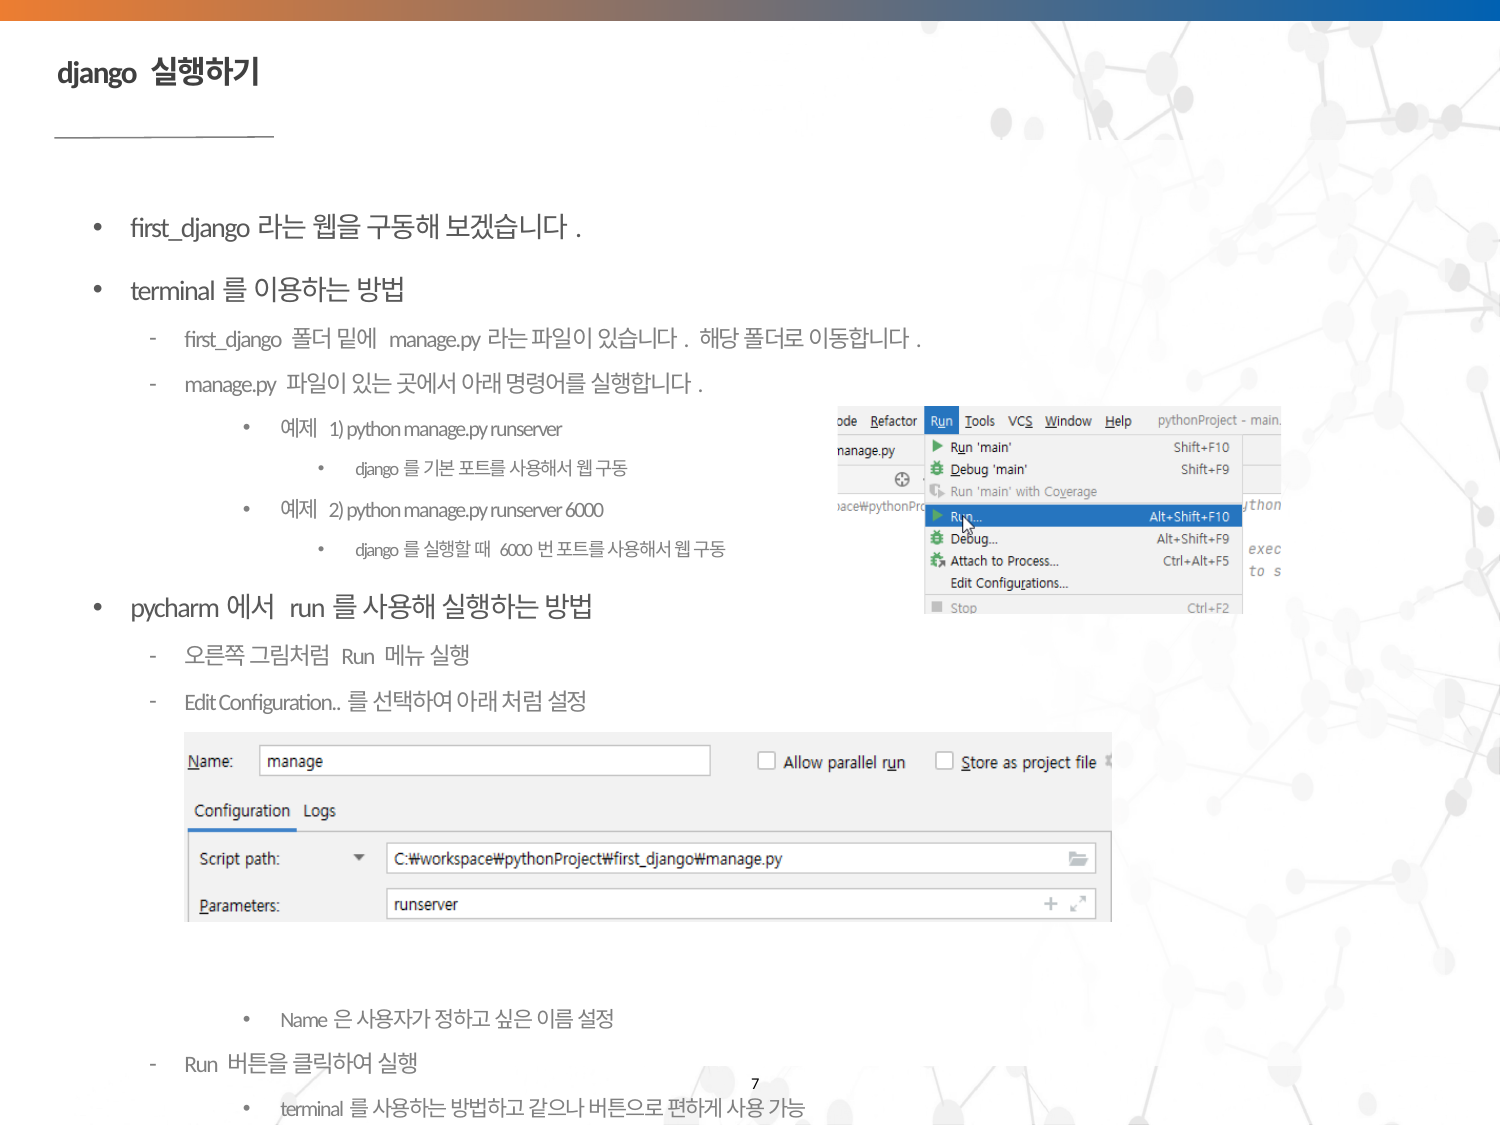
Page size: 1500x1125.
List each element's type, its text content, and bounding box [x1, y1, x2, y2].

picture [837, 406, 1282, 614]
slide_number 7 [586, 1065, 925, 1125]
list first_django라는 웹을 구동해 보겠습니다. terminal를 이용하는 방법 first_django 폴더 밑에 manage.py라는 파일이 있습니다. 해당 폴더로 이동합니다. manage.py 파일이 있는 곳에서 아래 명령어를 실행합니다. 예제 1) python manage.py runserver django를 기본 포트를 사용해서 웹 구동 예제 2) python manage.py runserver 6000 django를 실행할 때 6000번 포트를 사용해서 웹 구동 pycharm에서 run를 사용해 실행하는 방법 오른쪽 그림처럼 Run 메뉴 실행 Edit Configuration..를 선택하여 아래 처럼 설정 Name은 사용자가 정하고 싶은 이름 설정 Run 버튼을 클릭하여 실행 terminal를 사용하는 방법하고 같으나 버튼으로 편하게 사용 가능 [78, 193, 1433, 1035]
title django 실행하기 [42, 49, 872, 117]
picture [184, 732, 1112, 922]
